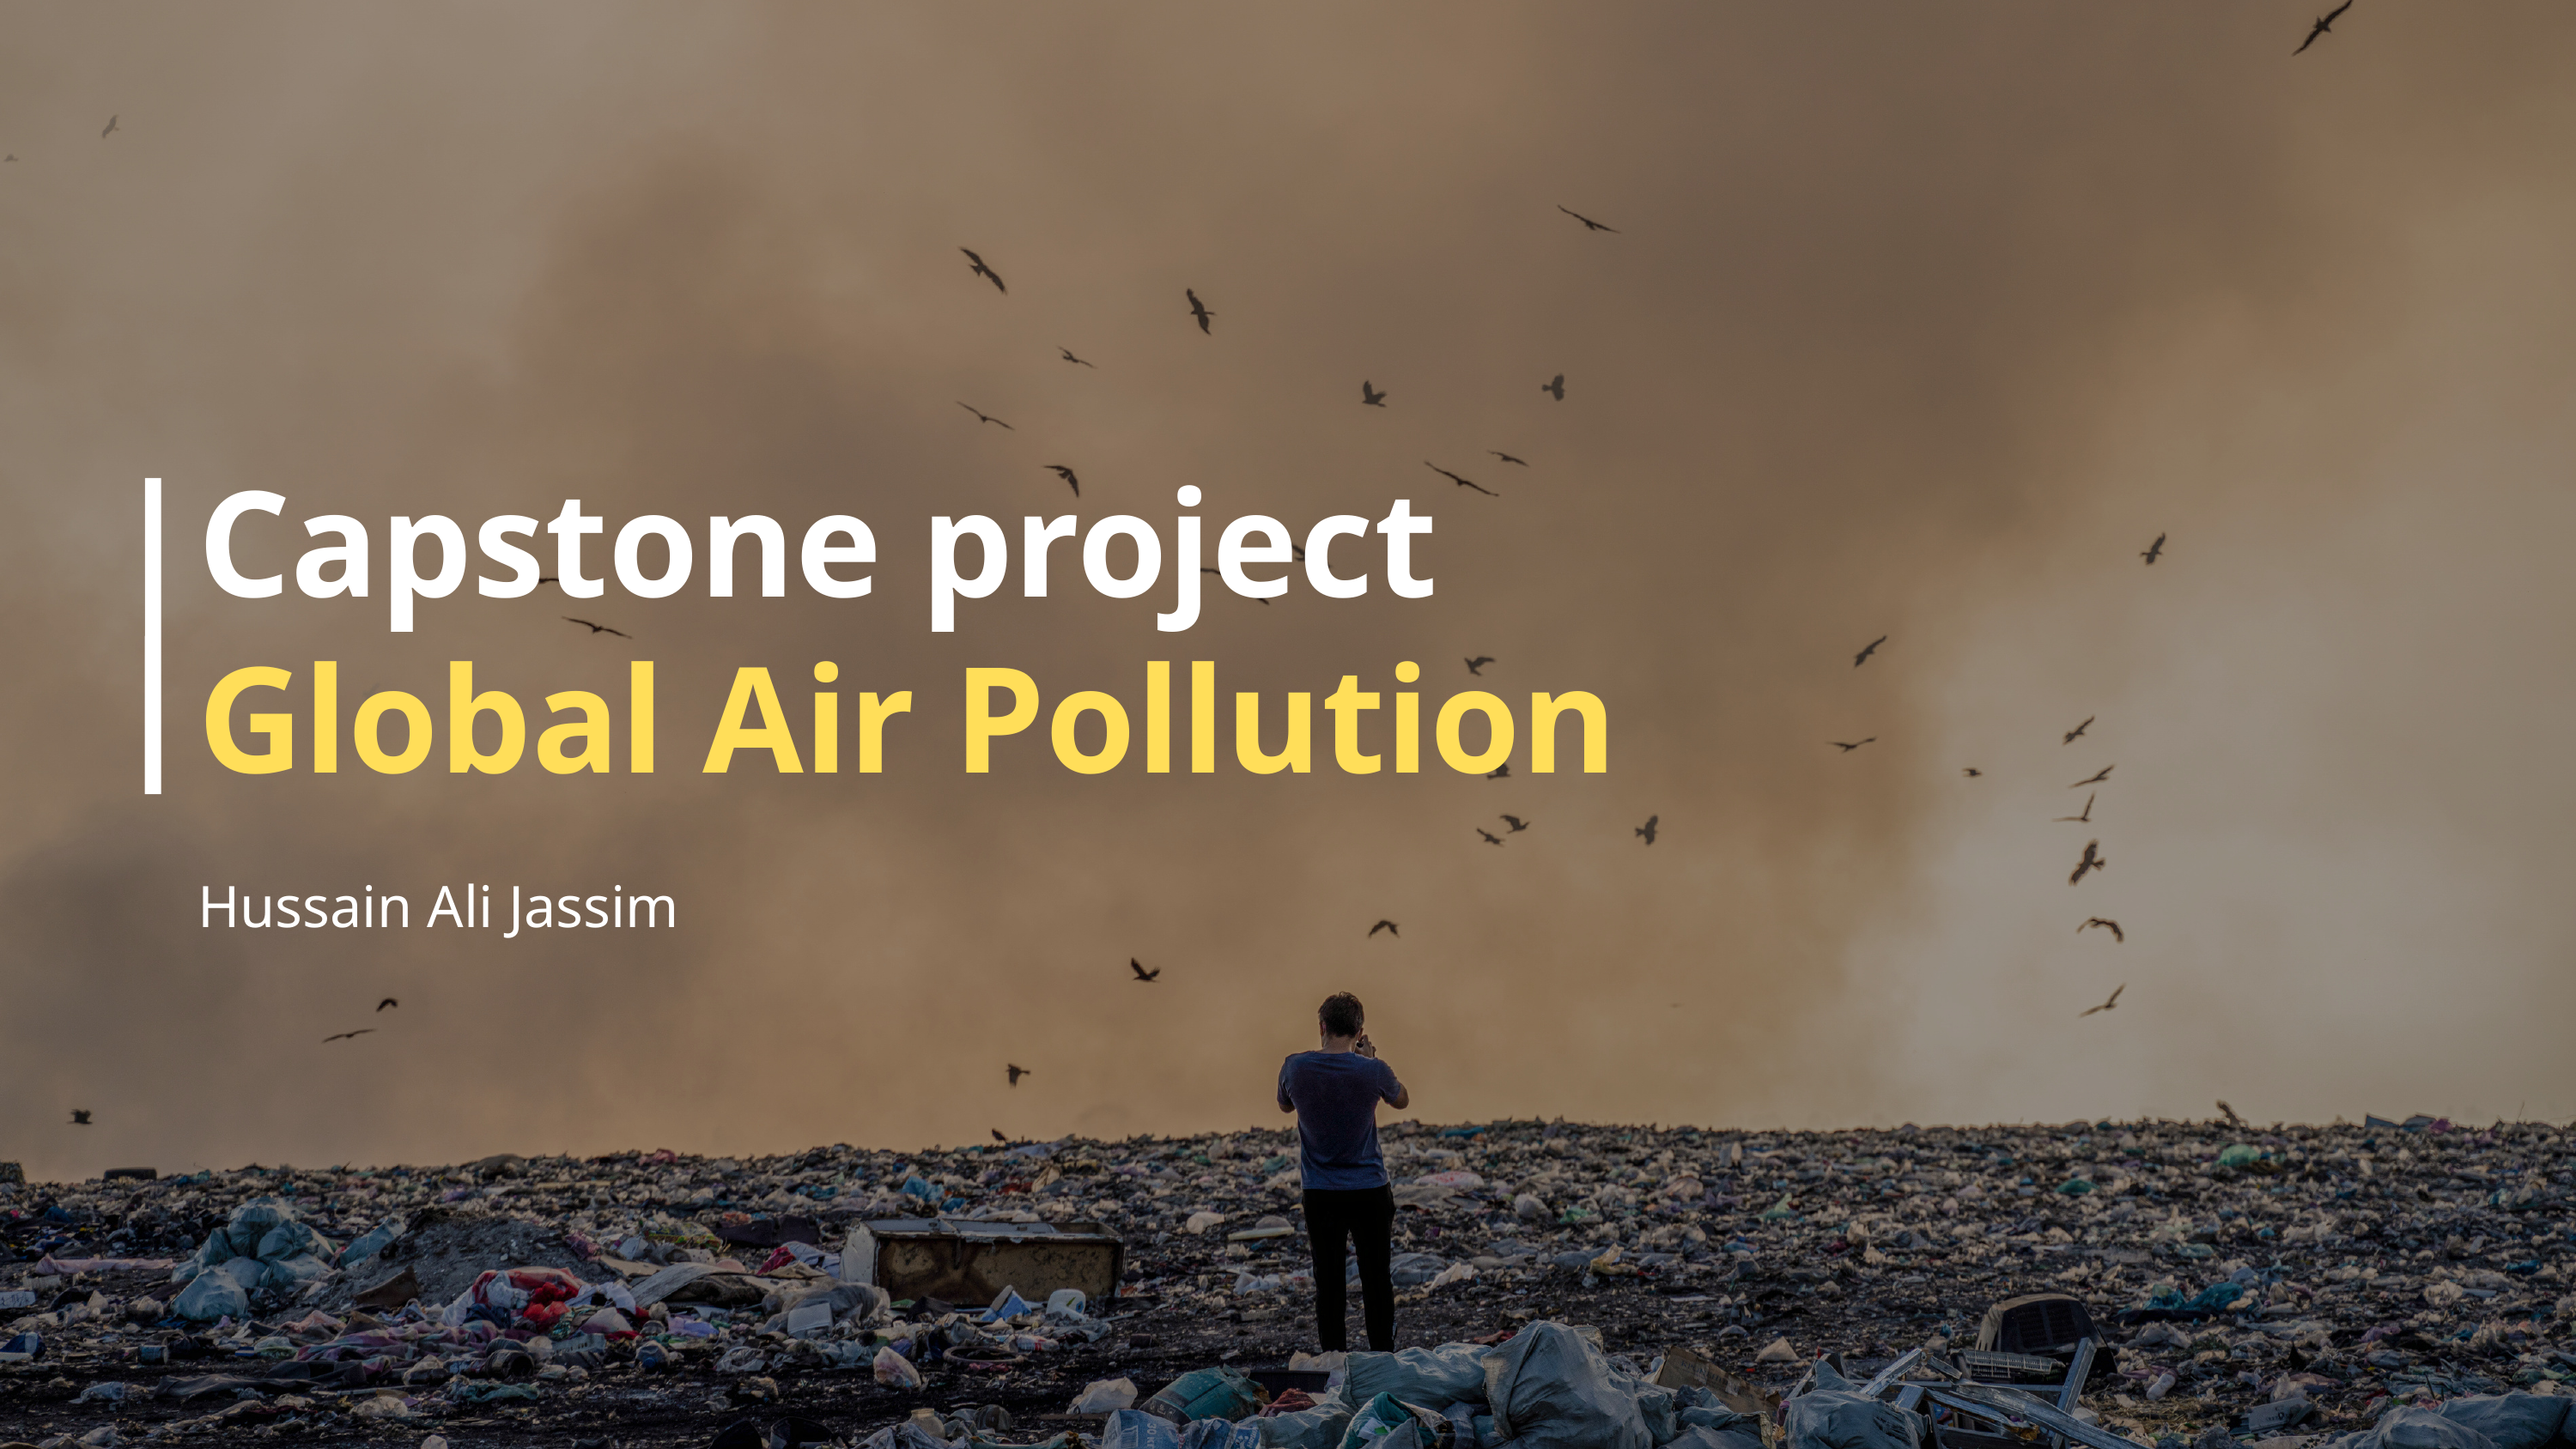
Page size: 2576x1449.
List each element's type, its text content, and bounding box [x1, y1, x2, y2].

text_box Capstone project [197, 421, 1847, 597]
text_box Global Air Pollution [197, 597, 2001, 803]
text_box [0, 0, 2576, 1449]
text_box Hussain Ali Jassim [197, 858, 1431, 939]
